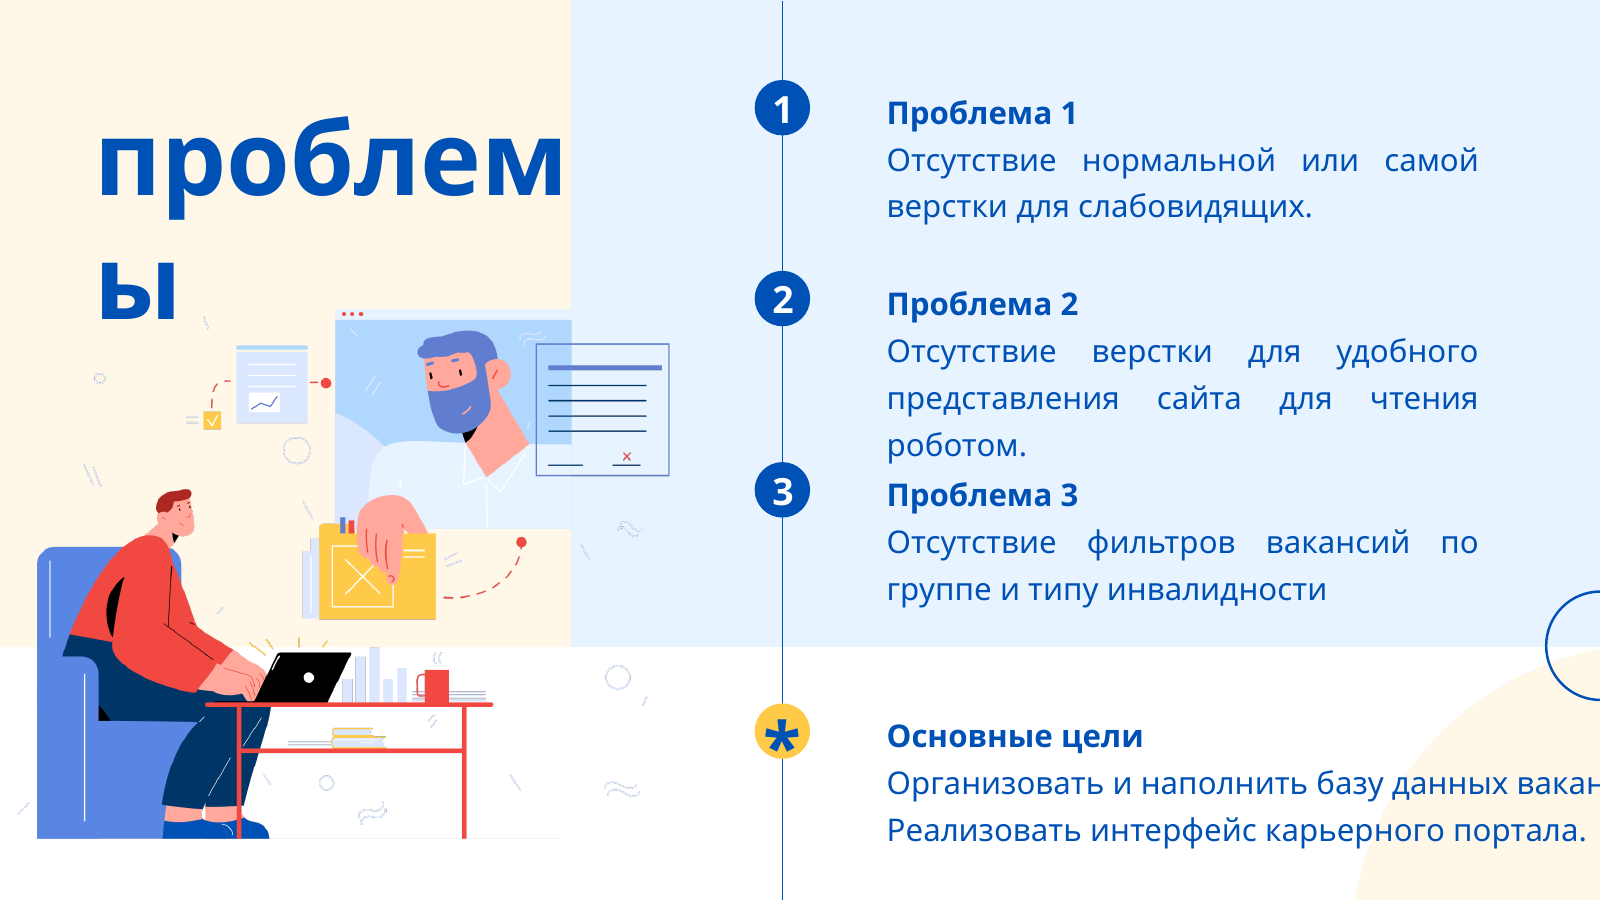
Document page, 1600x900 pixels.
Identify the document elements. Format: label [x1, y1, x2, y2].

text_box [0, 647, 1351, 900]
text_box [754, 703, 811, 759]
text_box [1544, 590, 1600, 702]
text_box [754, 270, 811, 327]
text_box [0, 0, 572, 648]
text_box [572, 0, 1600, 647]
picture [17, 309, 670, 840]
text_box [754, 462, 811, 518]
text_box [1351, 644, 1600, 900]
text_box [754, 79, 811, 136]
